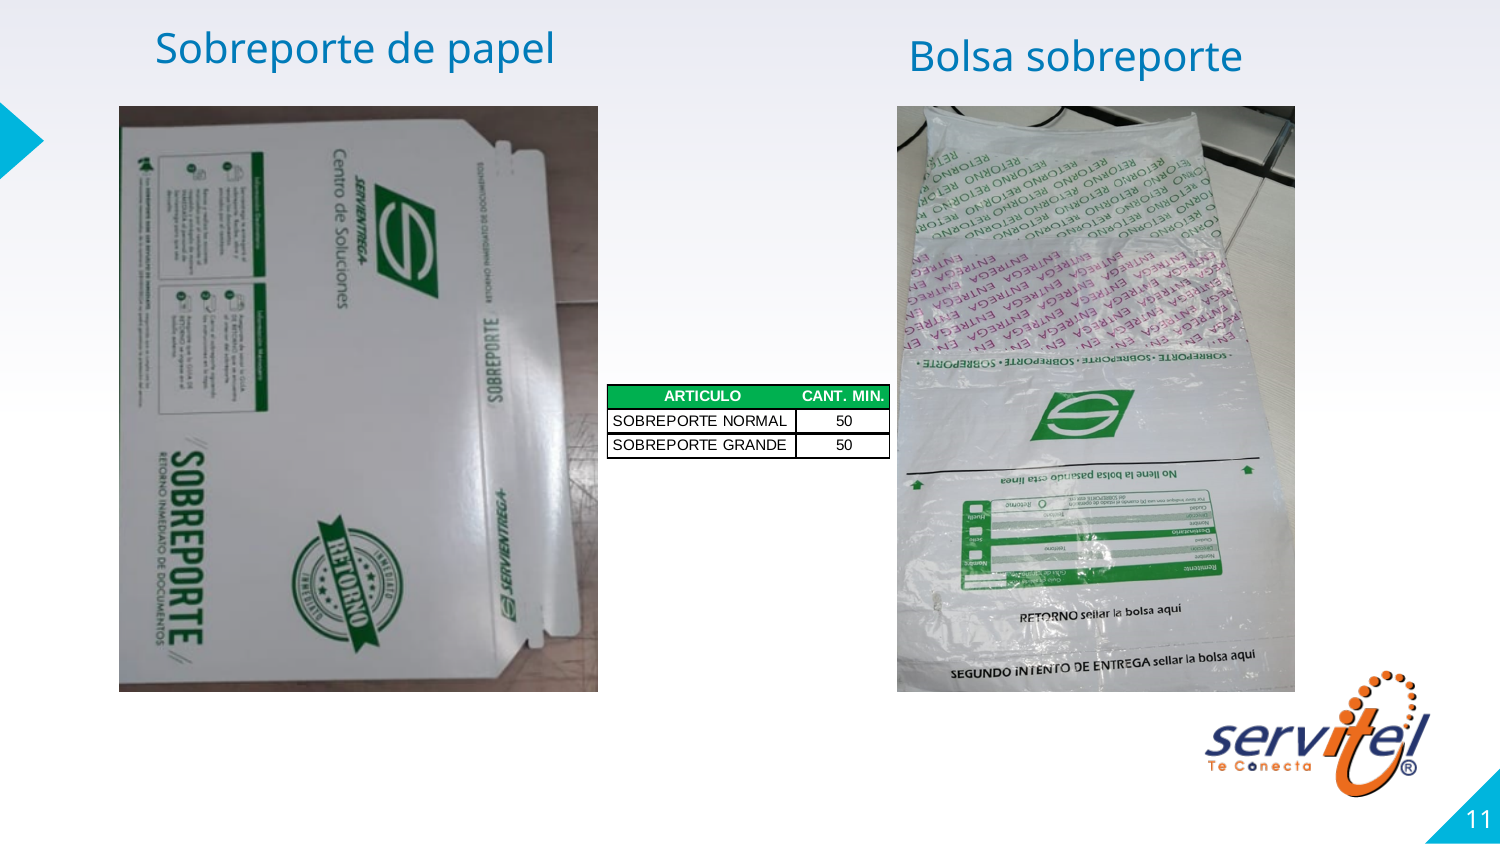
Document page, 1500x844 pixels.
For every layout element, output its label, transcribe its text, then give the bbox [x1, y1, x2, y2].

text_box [606, 384, 892, 460]
title Sobreporte de papel [0, 32, 749, 115]
text_box Bolsa sobreporte [650, 39, 1416, 123]
picture [897, 105, 1436, 800]
picture [119, 105, 599, 692]
slide_number 11 [1418, 760, 1494, 838]
